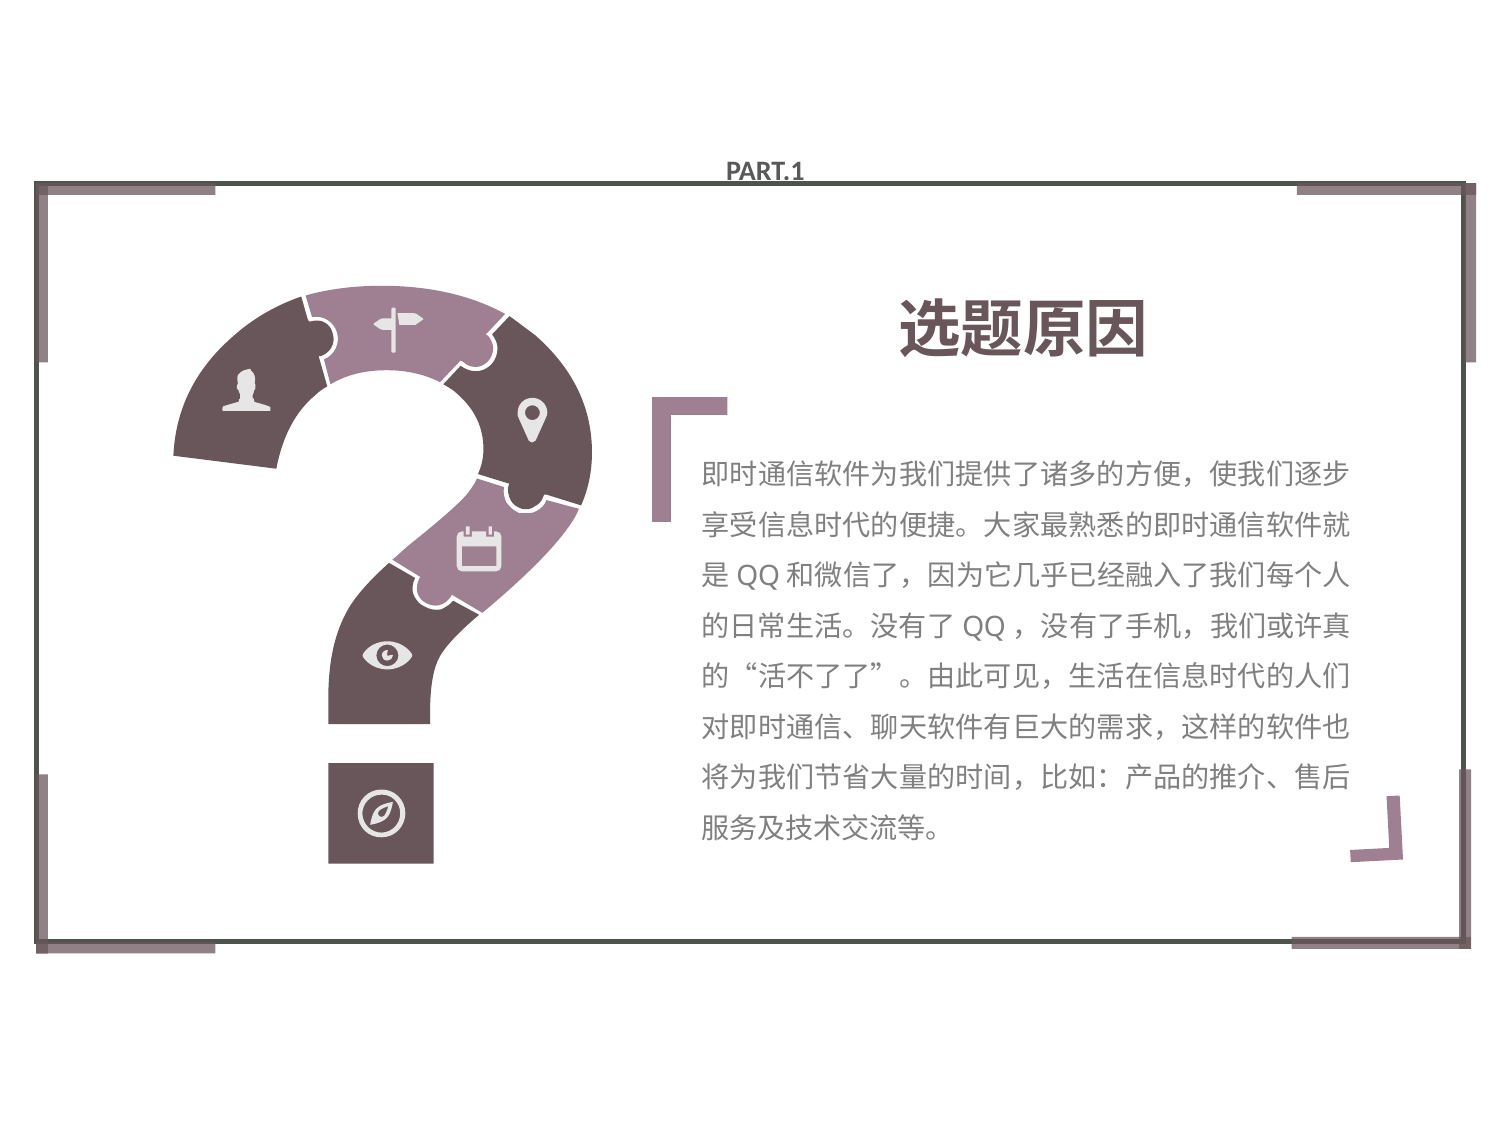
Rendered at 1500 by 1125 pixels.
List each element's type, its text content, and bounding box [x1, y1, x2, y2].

text_box [35, 182, 1465, 943]
text_box [362, 641, 413, 670]
text_box [397, 313, 424, 325]
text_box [36, 774, 216, 954]
text_box [357, 789, 406, 838]
text_box [465, 526, 470, 535]
text_box PART.1 [711, 144, 937, 194]
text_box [1296, 182, 1477, 363]
text_box [443, 316, 592, 510]
text_box [373, 307, 396, 353]
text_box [36, 182, 216, 363]
text_box 即时通信软件为我们提供了诸多的方便，使我们逐步享受信息时代的便捷。大家最熟悉的即时通信软件就是QQ和微信了，因为它几乎已经融入了我们每个人的日常生活。没有了QQ，没有了手机，我们或许真的“活不了了”。由此可见，生活在信息时代的人们对即时通信、聊天软件有巨大的需求，这样的软件也将为我们节省大量的时间，比如：产品的推介、售后服务及技术交流等。 [686, 432, 1367, 903]
text_box [517, 397, 548, 443]
text_box [328, 562, 480, 725]
text_box [328, 763, 434, 864]
text_box [173, 296, 334, 469]
text_box [305, 285, 506, 385]
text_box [1291, 769, 1471, 949]
text_box [651, 396, 728, 523]
text_box [392, 478, 579, 613]
text_box [456, 531, 502, 572]
text_box 选题原因 [883, 224, 1500, 371]
text_box [222, 368, 271, 411]
